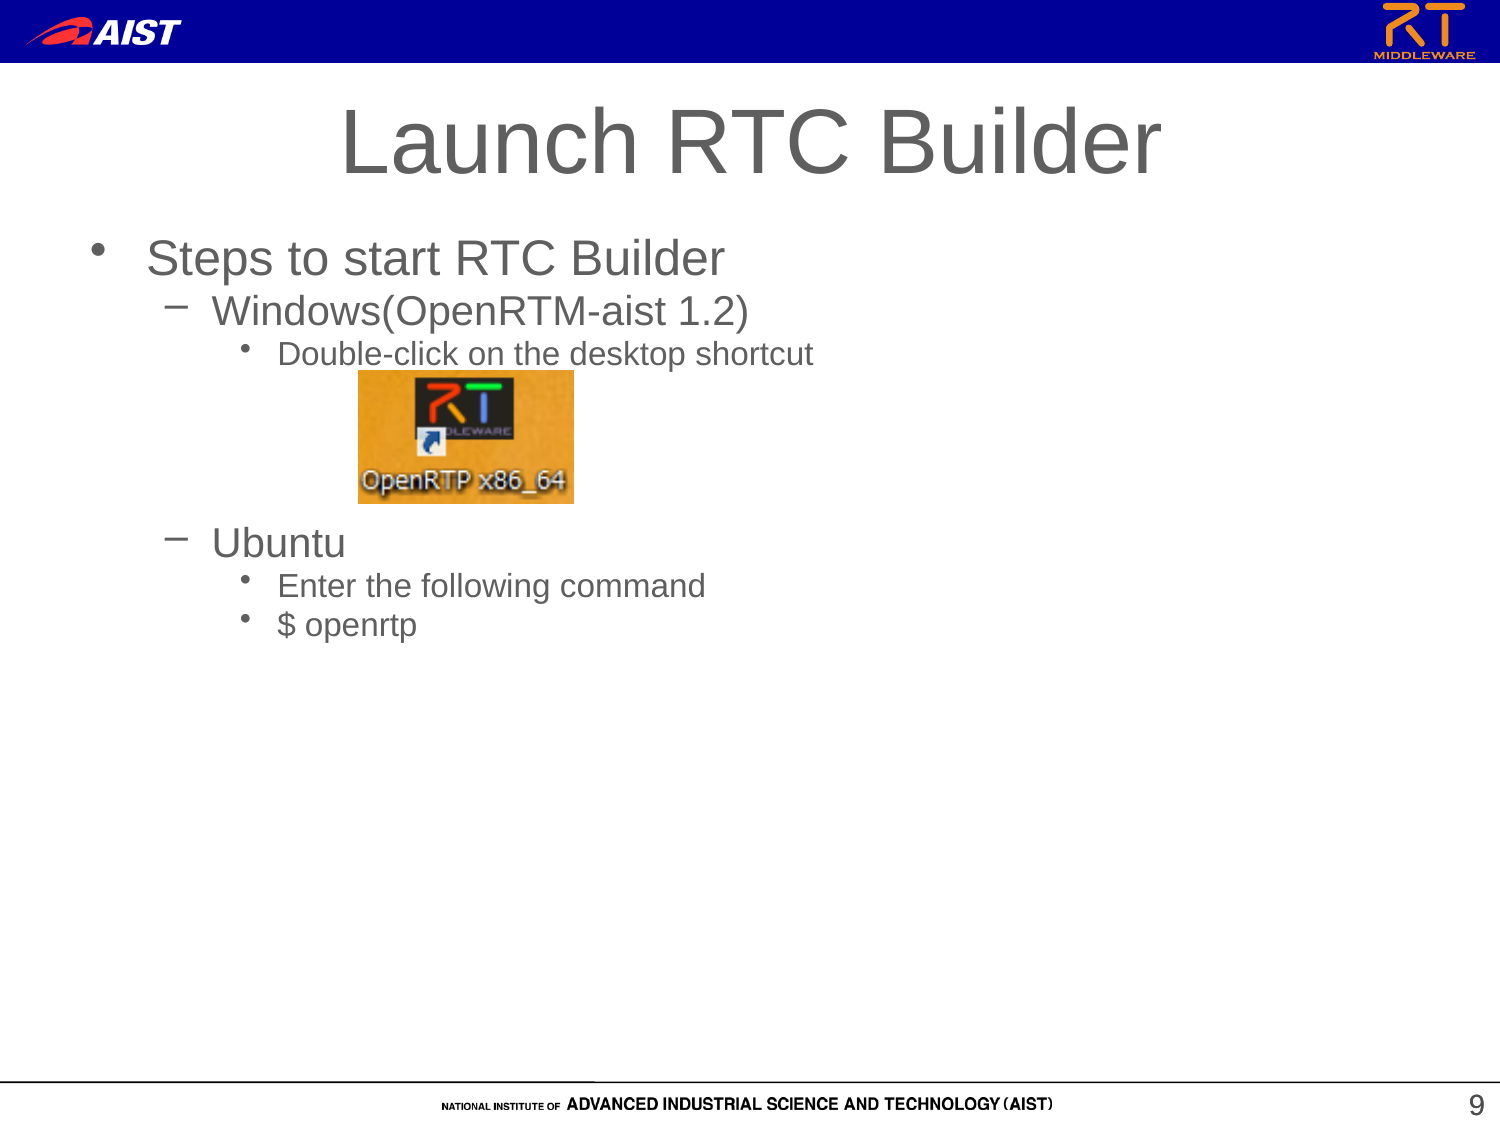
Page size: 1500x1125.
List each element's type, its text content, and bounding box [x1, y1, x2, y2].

title Launch RTC Builder [29, 66, 1474, 208]
text_box Steps to start RTC Builder Windows(OpenRTM-aist 1.2) Double-click on the desktop shortcut Ubuntu Enter the following command $ openrtp [75, 229, 1374, 762]
picture [358, 370, 574, 504]
picture [0, 0, 1500, 63]
text_box 9 [1149, 1078, 1500, 1125]
picture [442, 1097, 1052, 1110]
